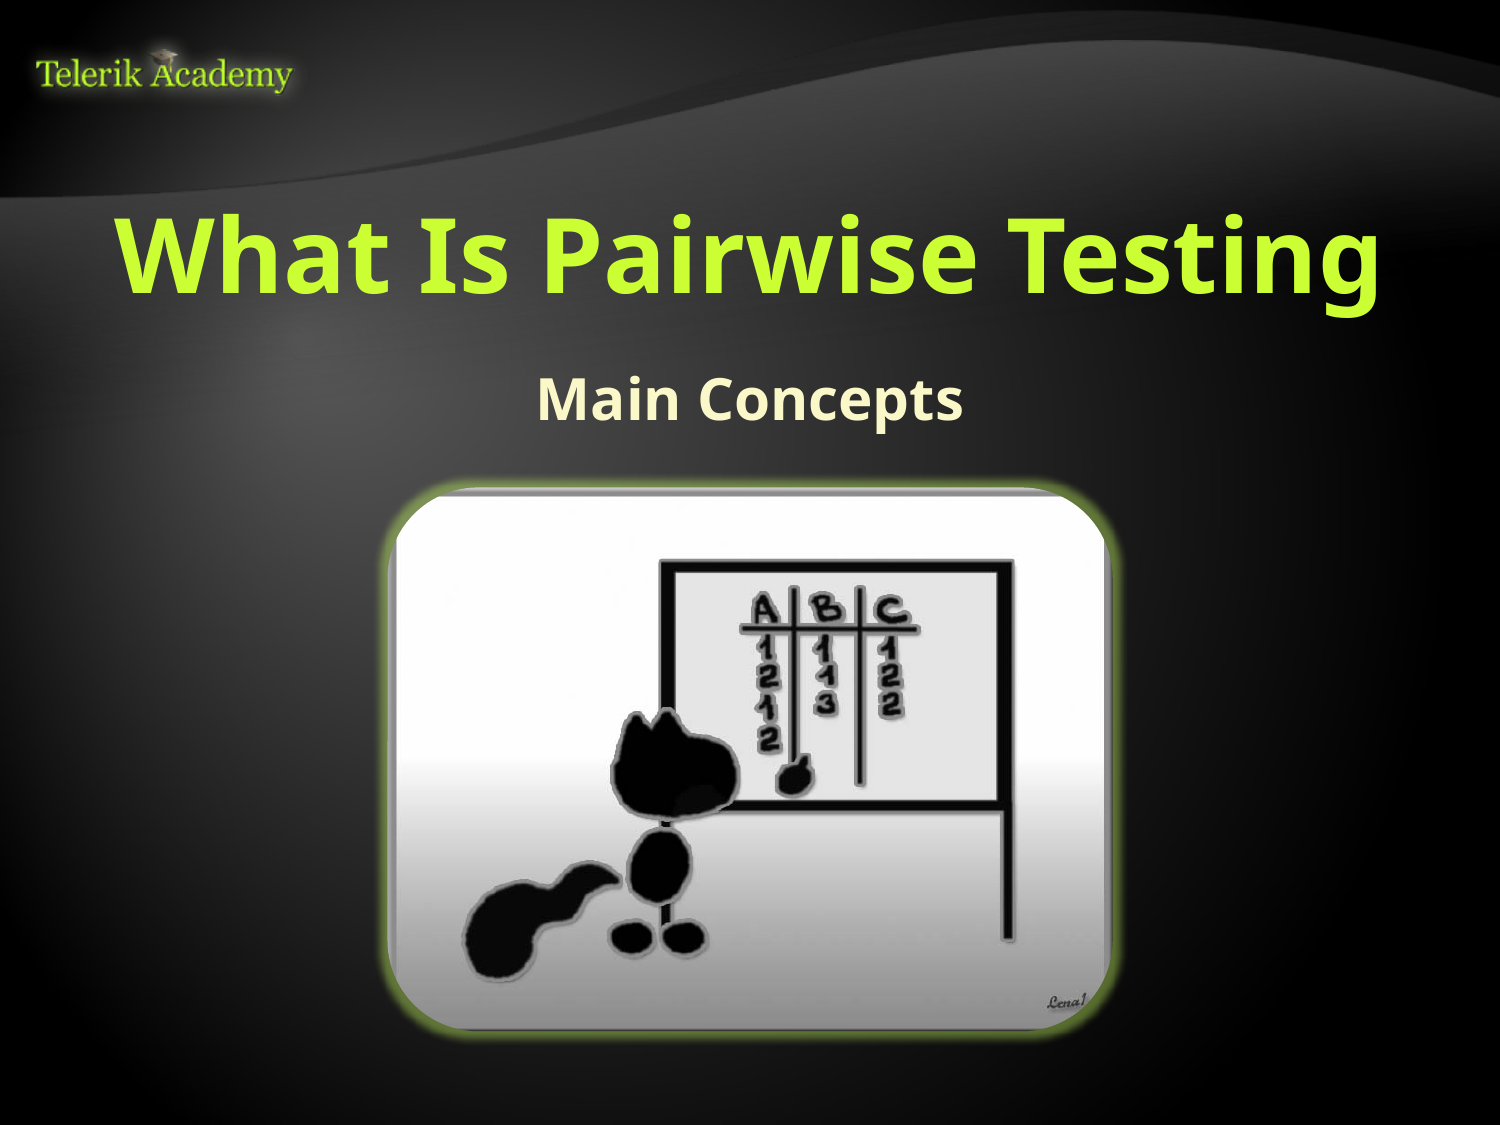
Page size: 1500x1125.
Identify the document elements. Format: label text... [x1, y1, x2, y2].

title What Is Pairwise Testing [99, 200, 1400, 313]
picture [0, 0, 1500, 1125]
subtitle Main Concepts [99, 350, 1400, 444]
